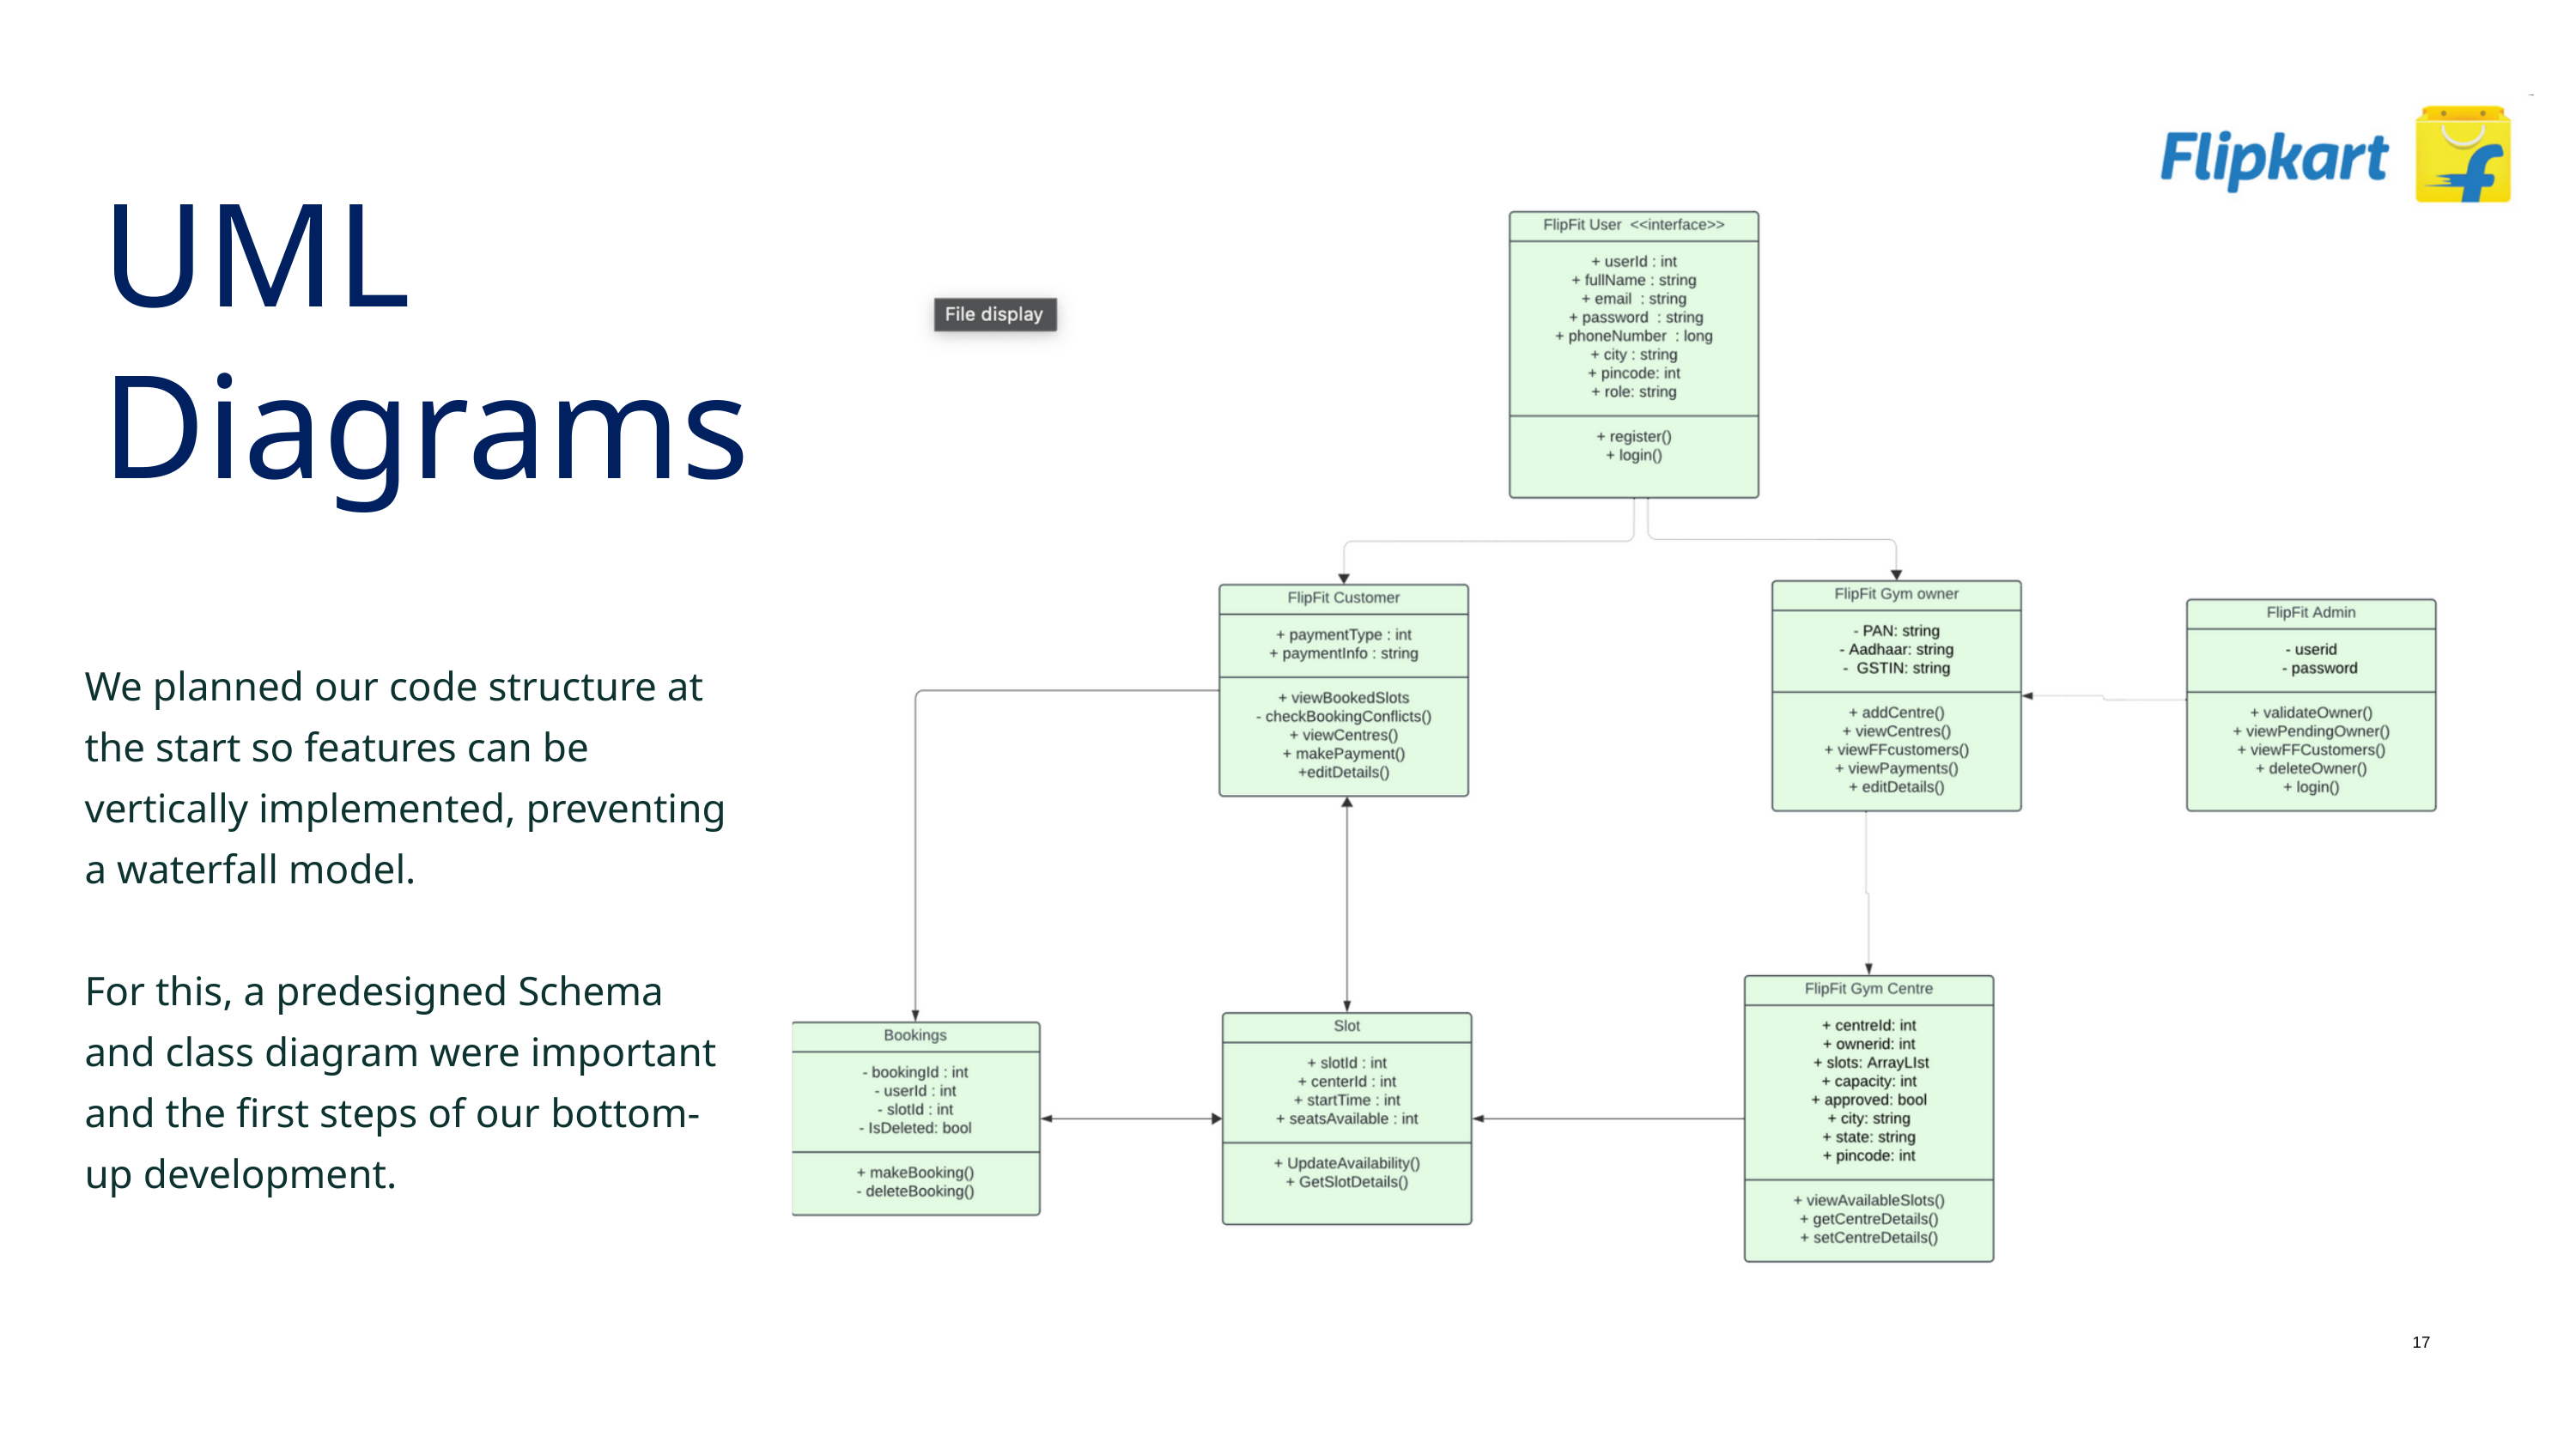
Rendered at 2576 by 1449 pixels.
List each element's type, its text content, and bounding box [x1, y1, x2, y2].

text_box [792, 164, 2476, 1304]
text_box UML Diagrams [101, 164, 814, 508]
text_box [2134, 94, 2534, 233]
text_box 17 [2372, 1331, 2431, 1351]
text_box We planned our code structure at the start so features can be vertically implemented, preventing a waterfall model. For this, a predesigned Schema and class diagram were important and the first steps of our bottom-up development. [84, 647, 745, 1197]
